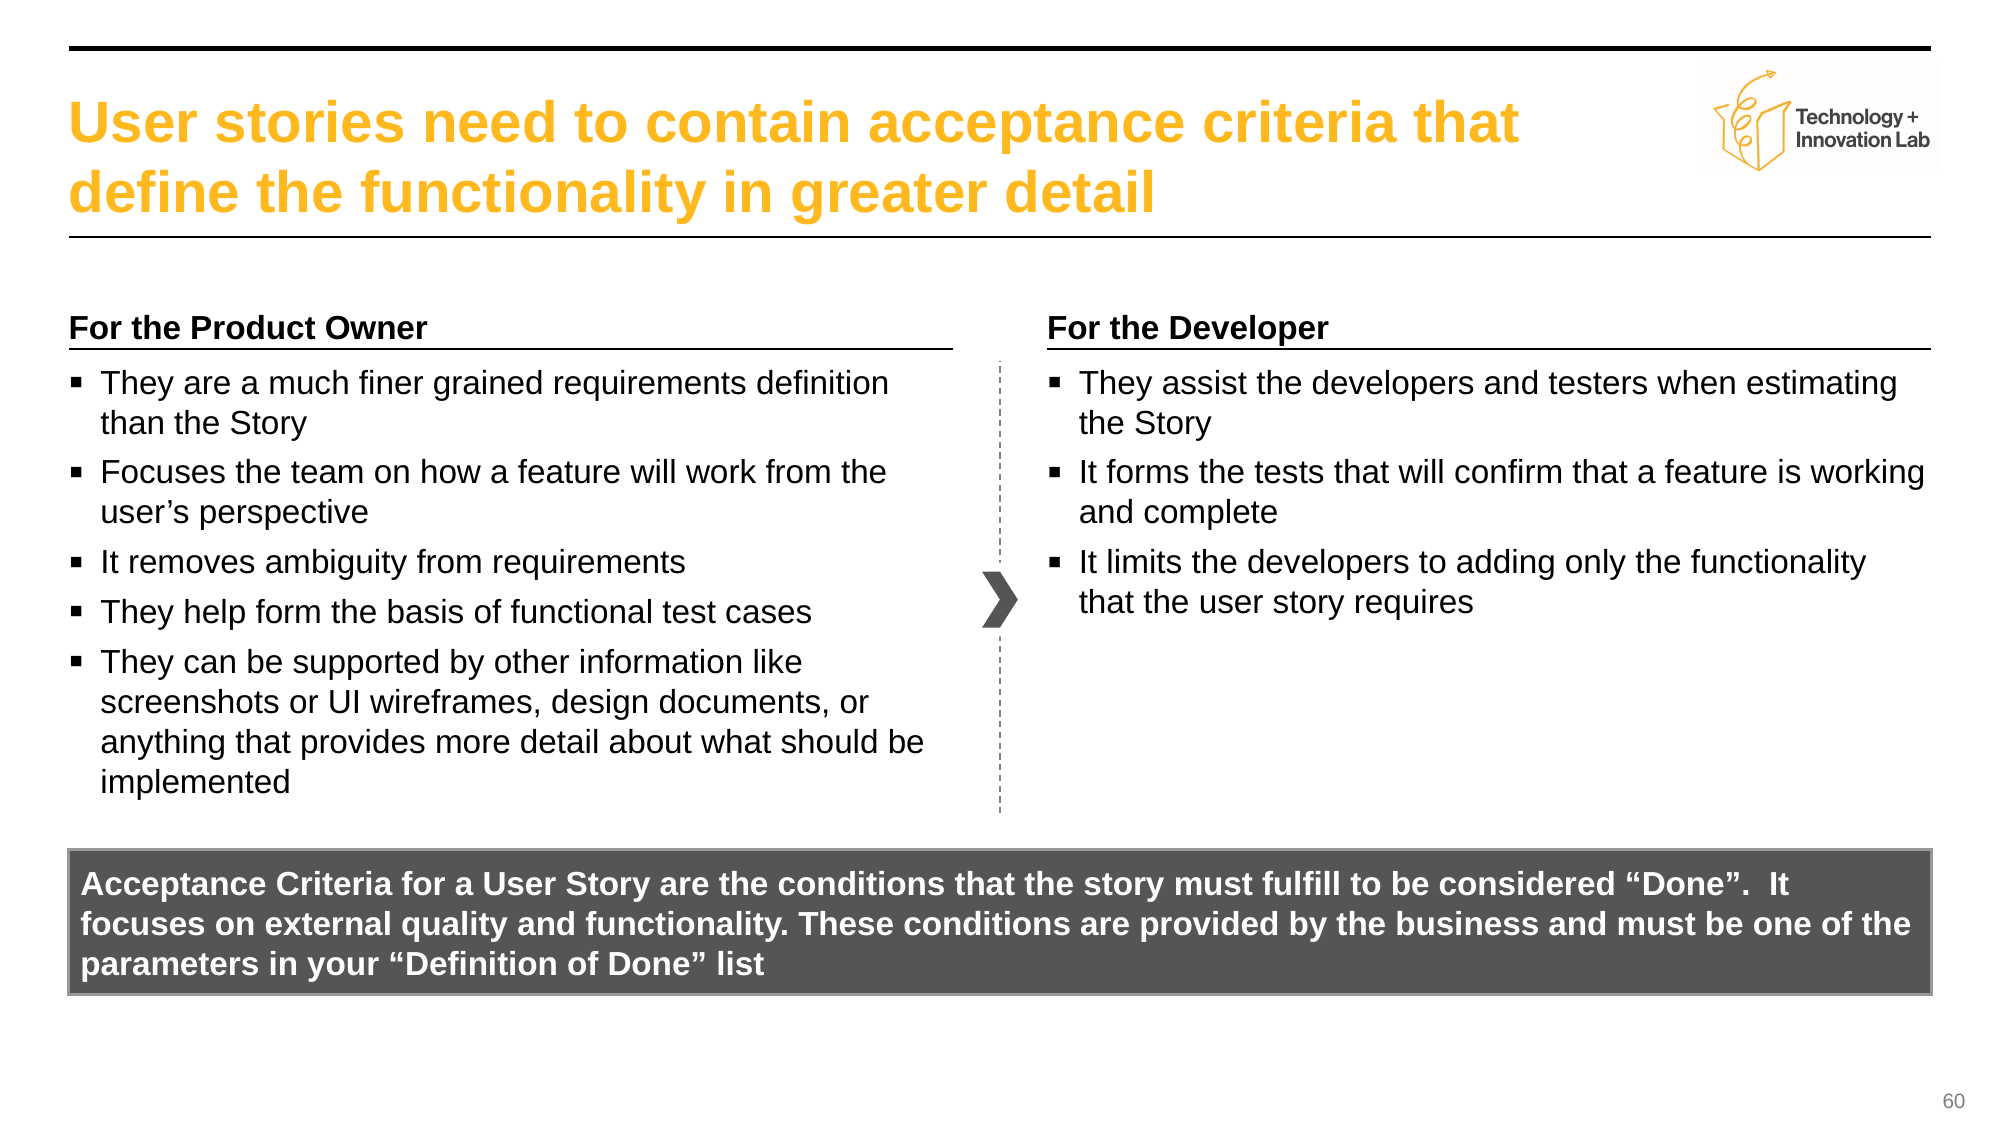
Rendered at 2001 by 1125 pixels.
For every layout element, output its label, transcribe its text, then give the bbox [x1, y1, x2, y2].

text_box Acceptance Criteria for a User Story are the conditions that the story must fulfill to be considered “Done”. It focuses on external quality and functionality. These conditions are provided by the business and must be one of the parameters in your “Definition of Done” list [68, 849, 1932, 995]
title User stories need to contain acceptance criteria that define the functionality in greater detail [68, 84, 1691, 273]
text_box They are a much finer grained requirements definition than the Story Focuses the team on how a feature will work from the user’s perspective It removes ambiguity from requirements They help form the basis of functional test cases They can be supported by other information like screenshots or UI wireframes, design documents, or anything that provides more detail about what should be implemented [68, 360, 953, 814]
text_box They assist the developers and testers when estimating the Story It forms the tests that will confirm that a feature is working and complete It limits the developers to adding only the functionality that the user story requires [1047, 360, 1932, 621]
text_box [1046, 305, 1932, 350]
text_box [68, 305, 954, 350]
picture [1699, 58, 1940, 174]
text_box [962, 577, 1038, 622]
